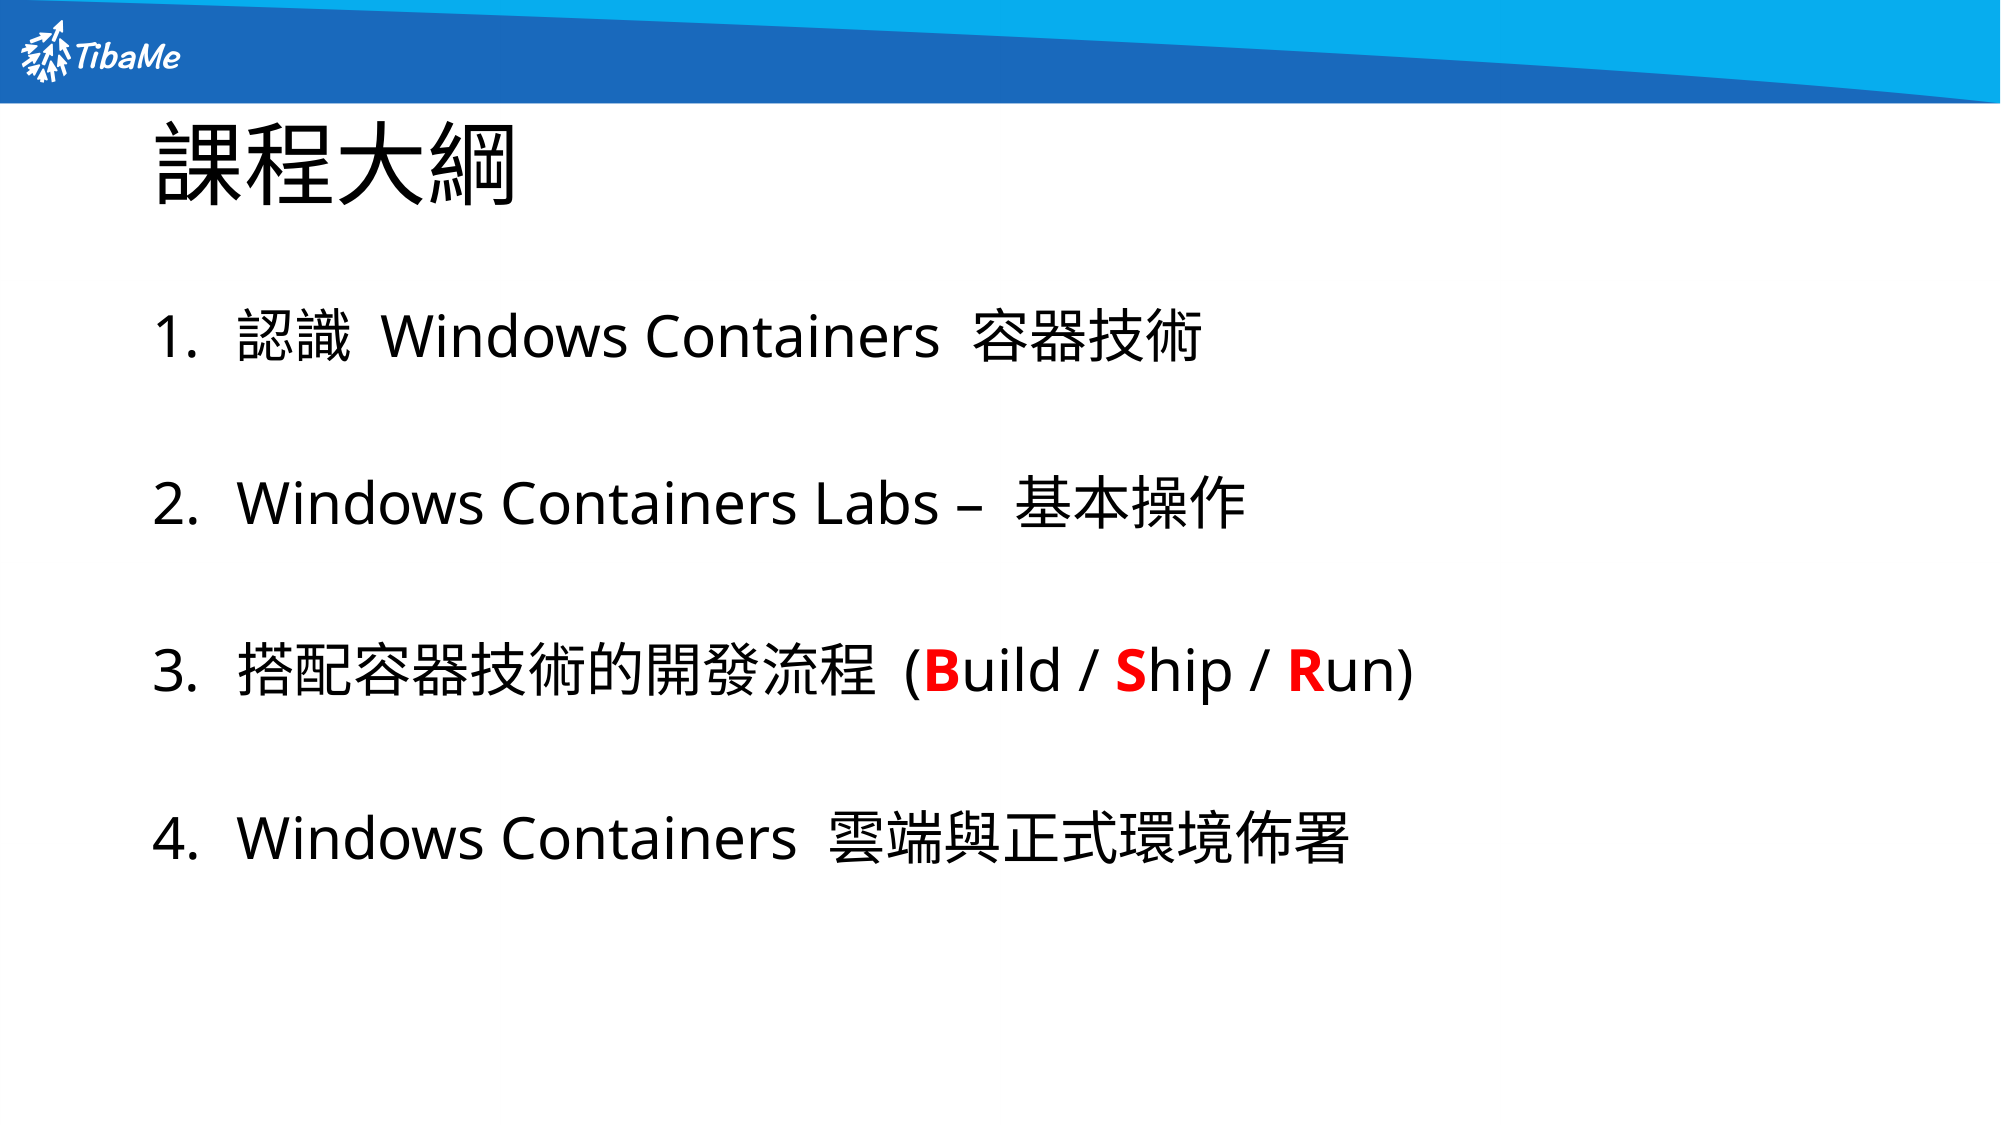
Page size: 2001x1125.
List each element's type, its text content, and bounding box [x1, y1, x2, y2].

list 認識 Windows Containers 容器技術 Windows Containers Labs – 基本操作 搭配容器技術的開發流程 (Build / Ship / Run) Windows Containers 雲端與正式環境佈署 [137, 299, 1863, 1014]
title 課程大綱 [137, 59, 1863, 278]
picture [0, 0, 2001, 1125]
